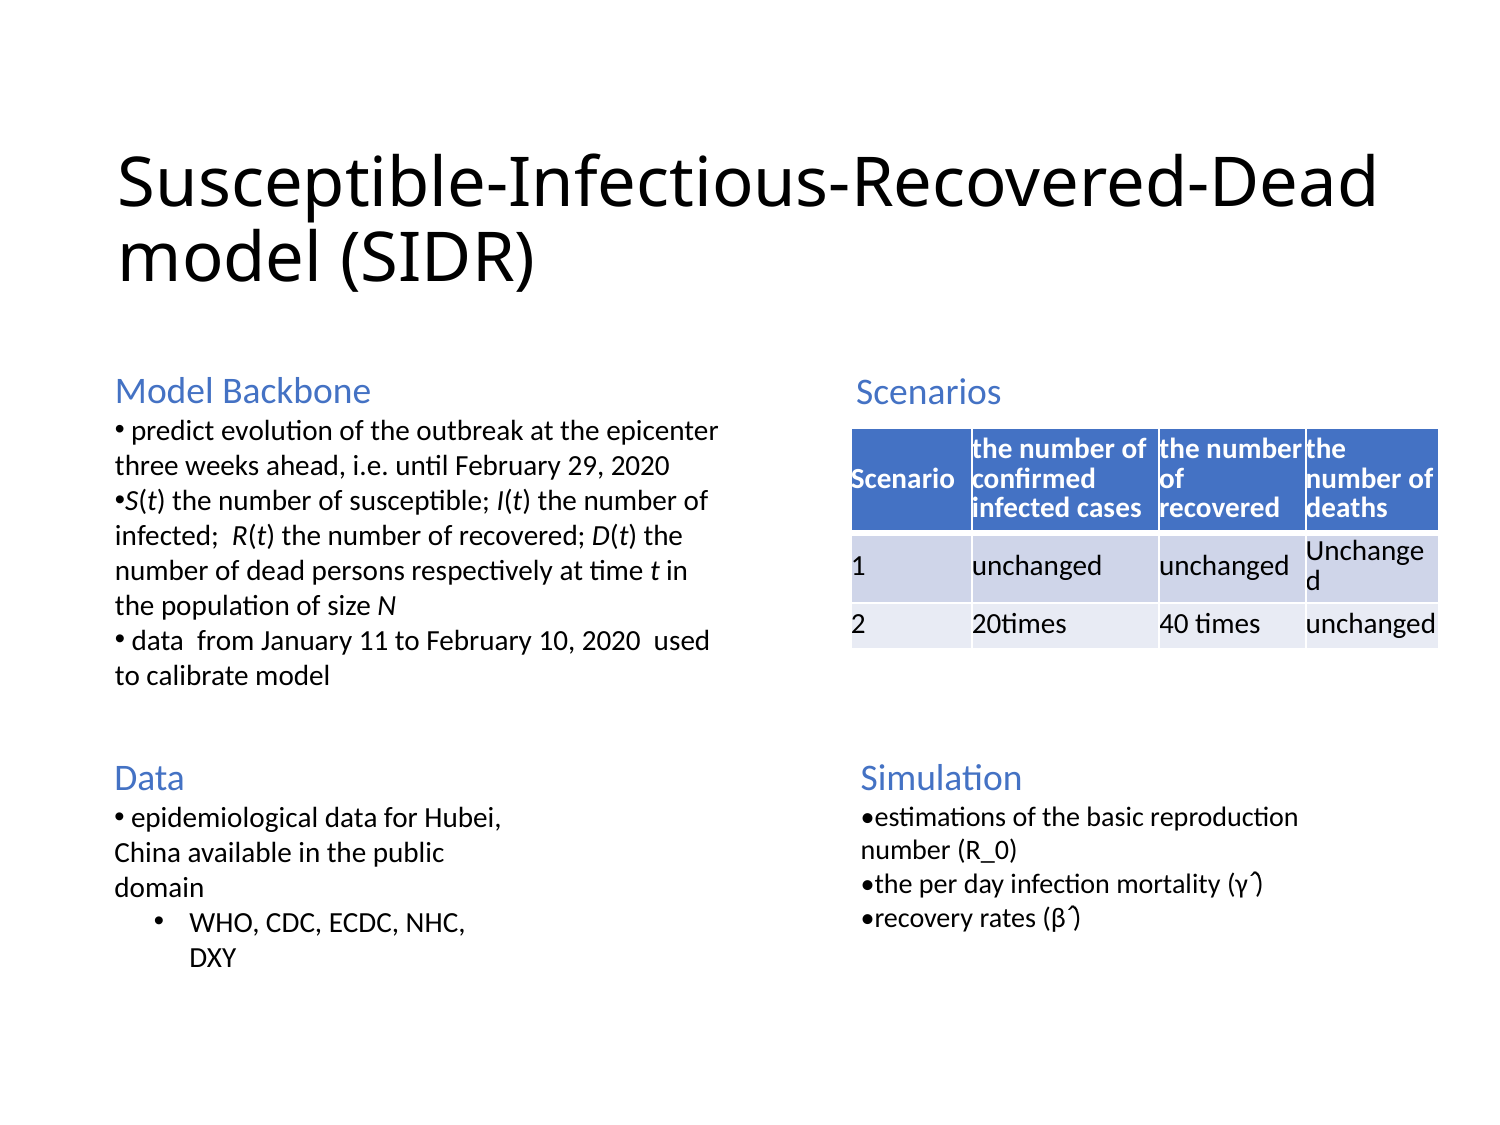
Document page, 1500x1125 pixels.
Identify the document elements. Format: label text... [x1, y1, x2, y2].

table_cell 2 [852, 604, 971, 648]
text_box Scenarios [836, 361, 1277, 478]
table_cell 40 times [1160, 604, 1305, 648]
table_header the number of deaths [1307, 429, 1438, 530]
text_box Susceptible-Infectious-Recovered-Dead model (SIDR) [103, 140, 1397, 304]
table_header Scenario [852, 429, 971, 530]
table_cell unchanged [1160, 536, 1305, 602]
table_header the number of recovered [1160, 429, 1305, 530]
text_box Simulation •estimations of the basic reproduction number (R_0) •the per day infection mortality (γ ̂) •recovery rates (β ̂) [849, 747, 1318, 973]
table_cell unchanged [1307, 604, 1438, 648]
table_cell Unchanged [1307, 536, 1438, 602]
table_header the number of confirmed infected cases [973, 429, 1158, 530]
table_cell unchanged [973, 536, 1158, 602]
text_box Model Backbone​ ​ predict evolution of the outbreak at the epicenter three weeks ahead, i.e. until February 29, 2020 S(t) the number of susceptible; I(t) the number of infected; R(t) the number of recovered; D(t) the number of dead persons respectively at time t in the population of size N data from January 11 to February 10, 2020 used to calibrate model [103, 360, 741, 697]
text_box Data epidemiological data for Hubei, China available in the public domain WHO, CDC, ECDC, NHC, DXY [103, 747, 528, 1013]
table_cell 1 [852, 536, 971, 602]
table_cell 20times [973, 604, 1158, 648]
